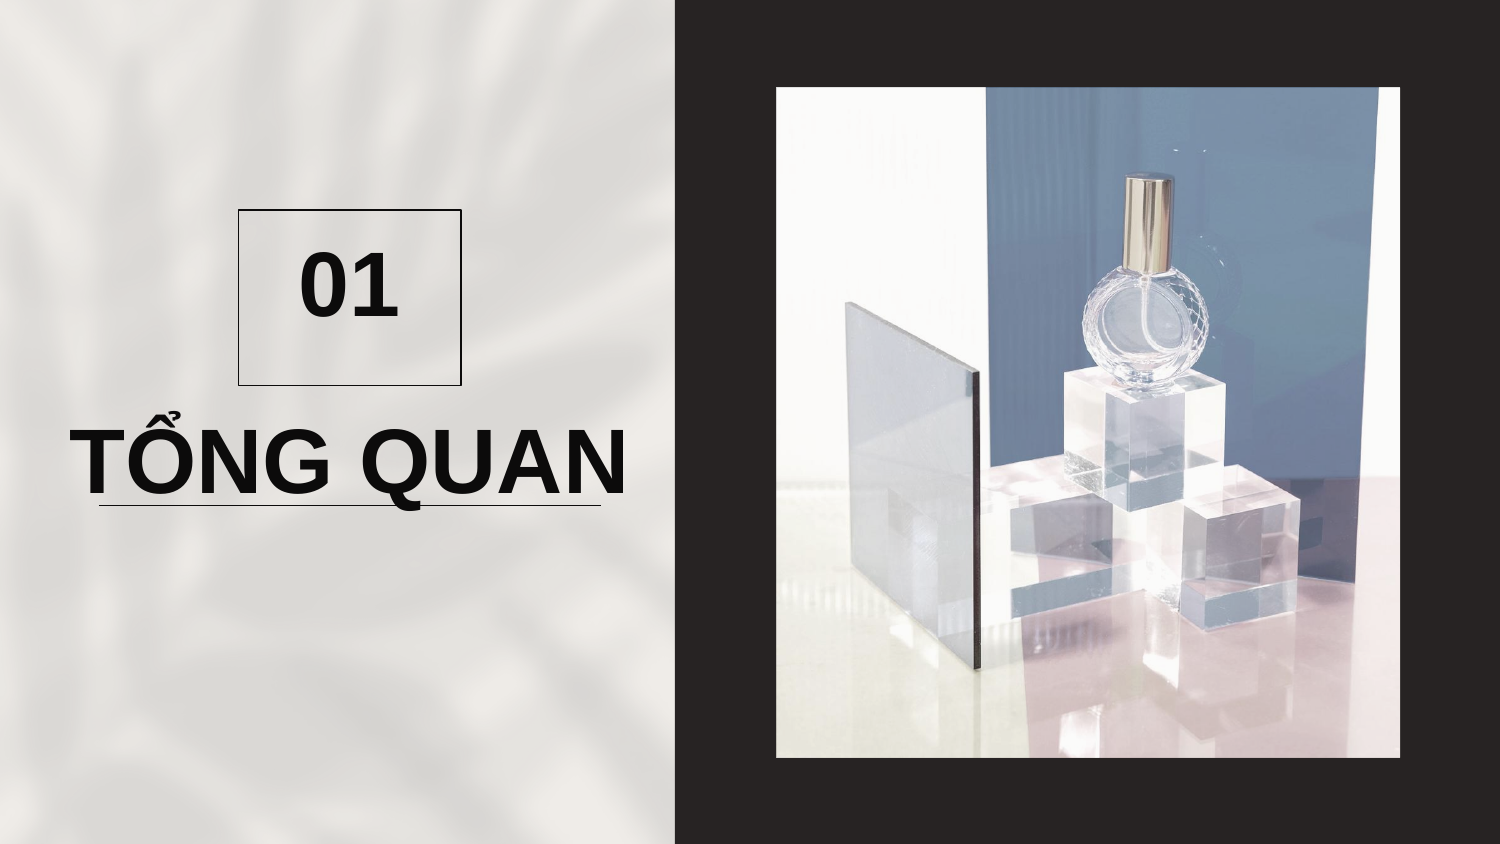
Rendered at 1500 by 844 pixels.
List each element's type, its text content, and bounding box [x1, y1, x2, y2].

title 01 [238, 209, 462, 386]
picture [776, 87, 1401, 758]
title TỔNG QUAN [45, 387, 654, 494]
